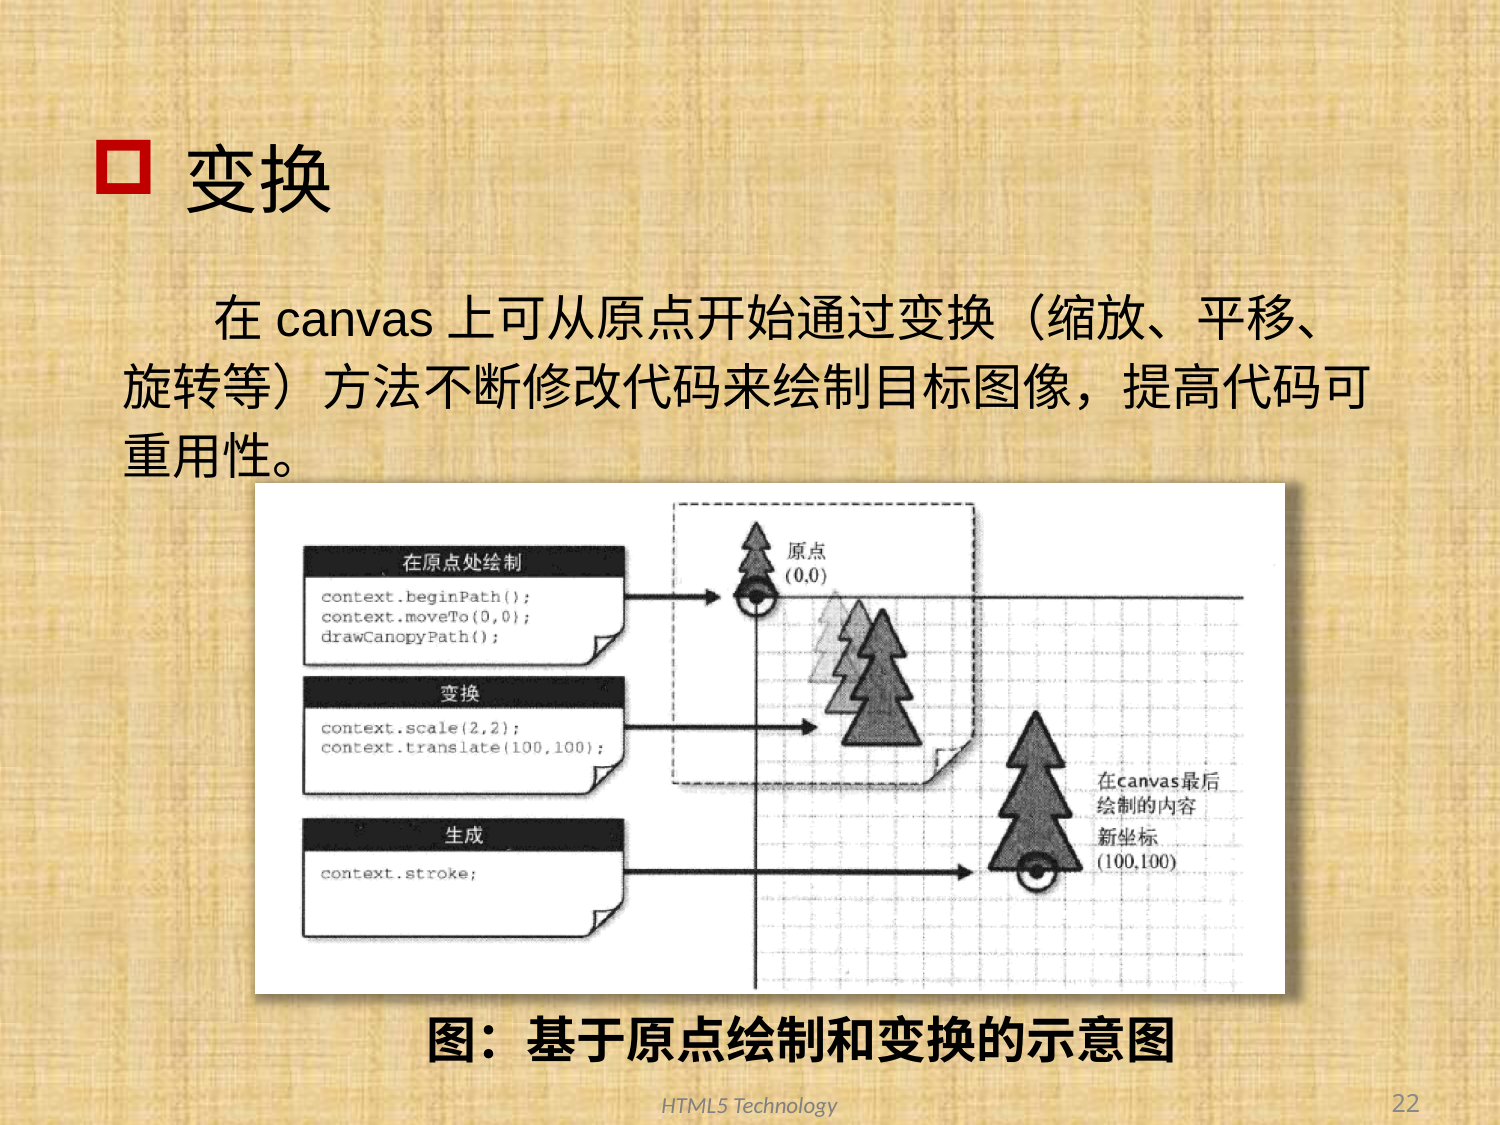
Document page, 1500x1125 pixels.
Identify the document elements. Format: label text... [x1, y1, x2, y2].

picture [0, 0, 1500, 1125]
slide_number 22 [1097, 1082, 1436, 1125]
text_box 在canvas上可从原点开始通过变换（缩放、平移、旋转等）方法不断修改代码来绘制目标图像，提高代码可重用性。 [108, 270, 1402, 492]
title 变换 [75, 124, 1478, 271]
footer HTML5 Technology [482, 1083, 1017, 1125]
text_box 图：基于原点绘制和变换的示意图 [411, 1002, 1192, 1076]
